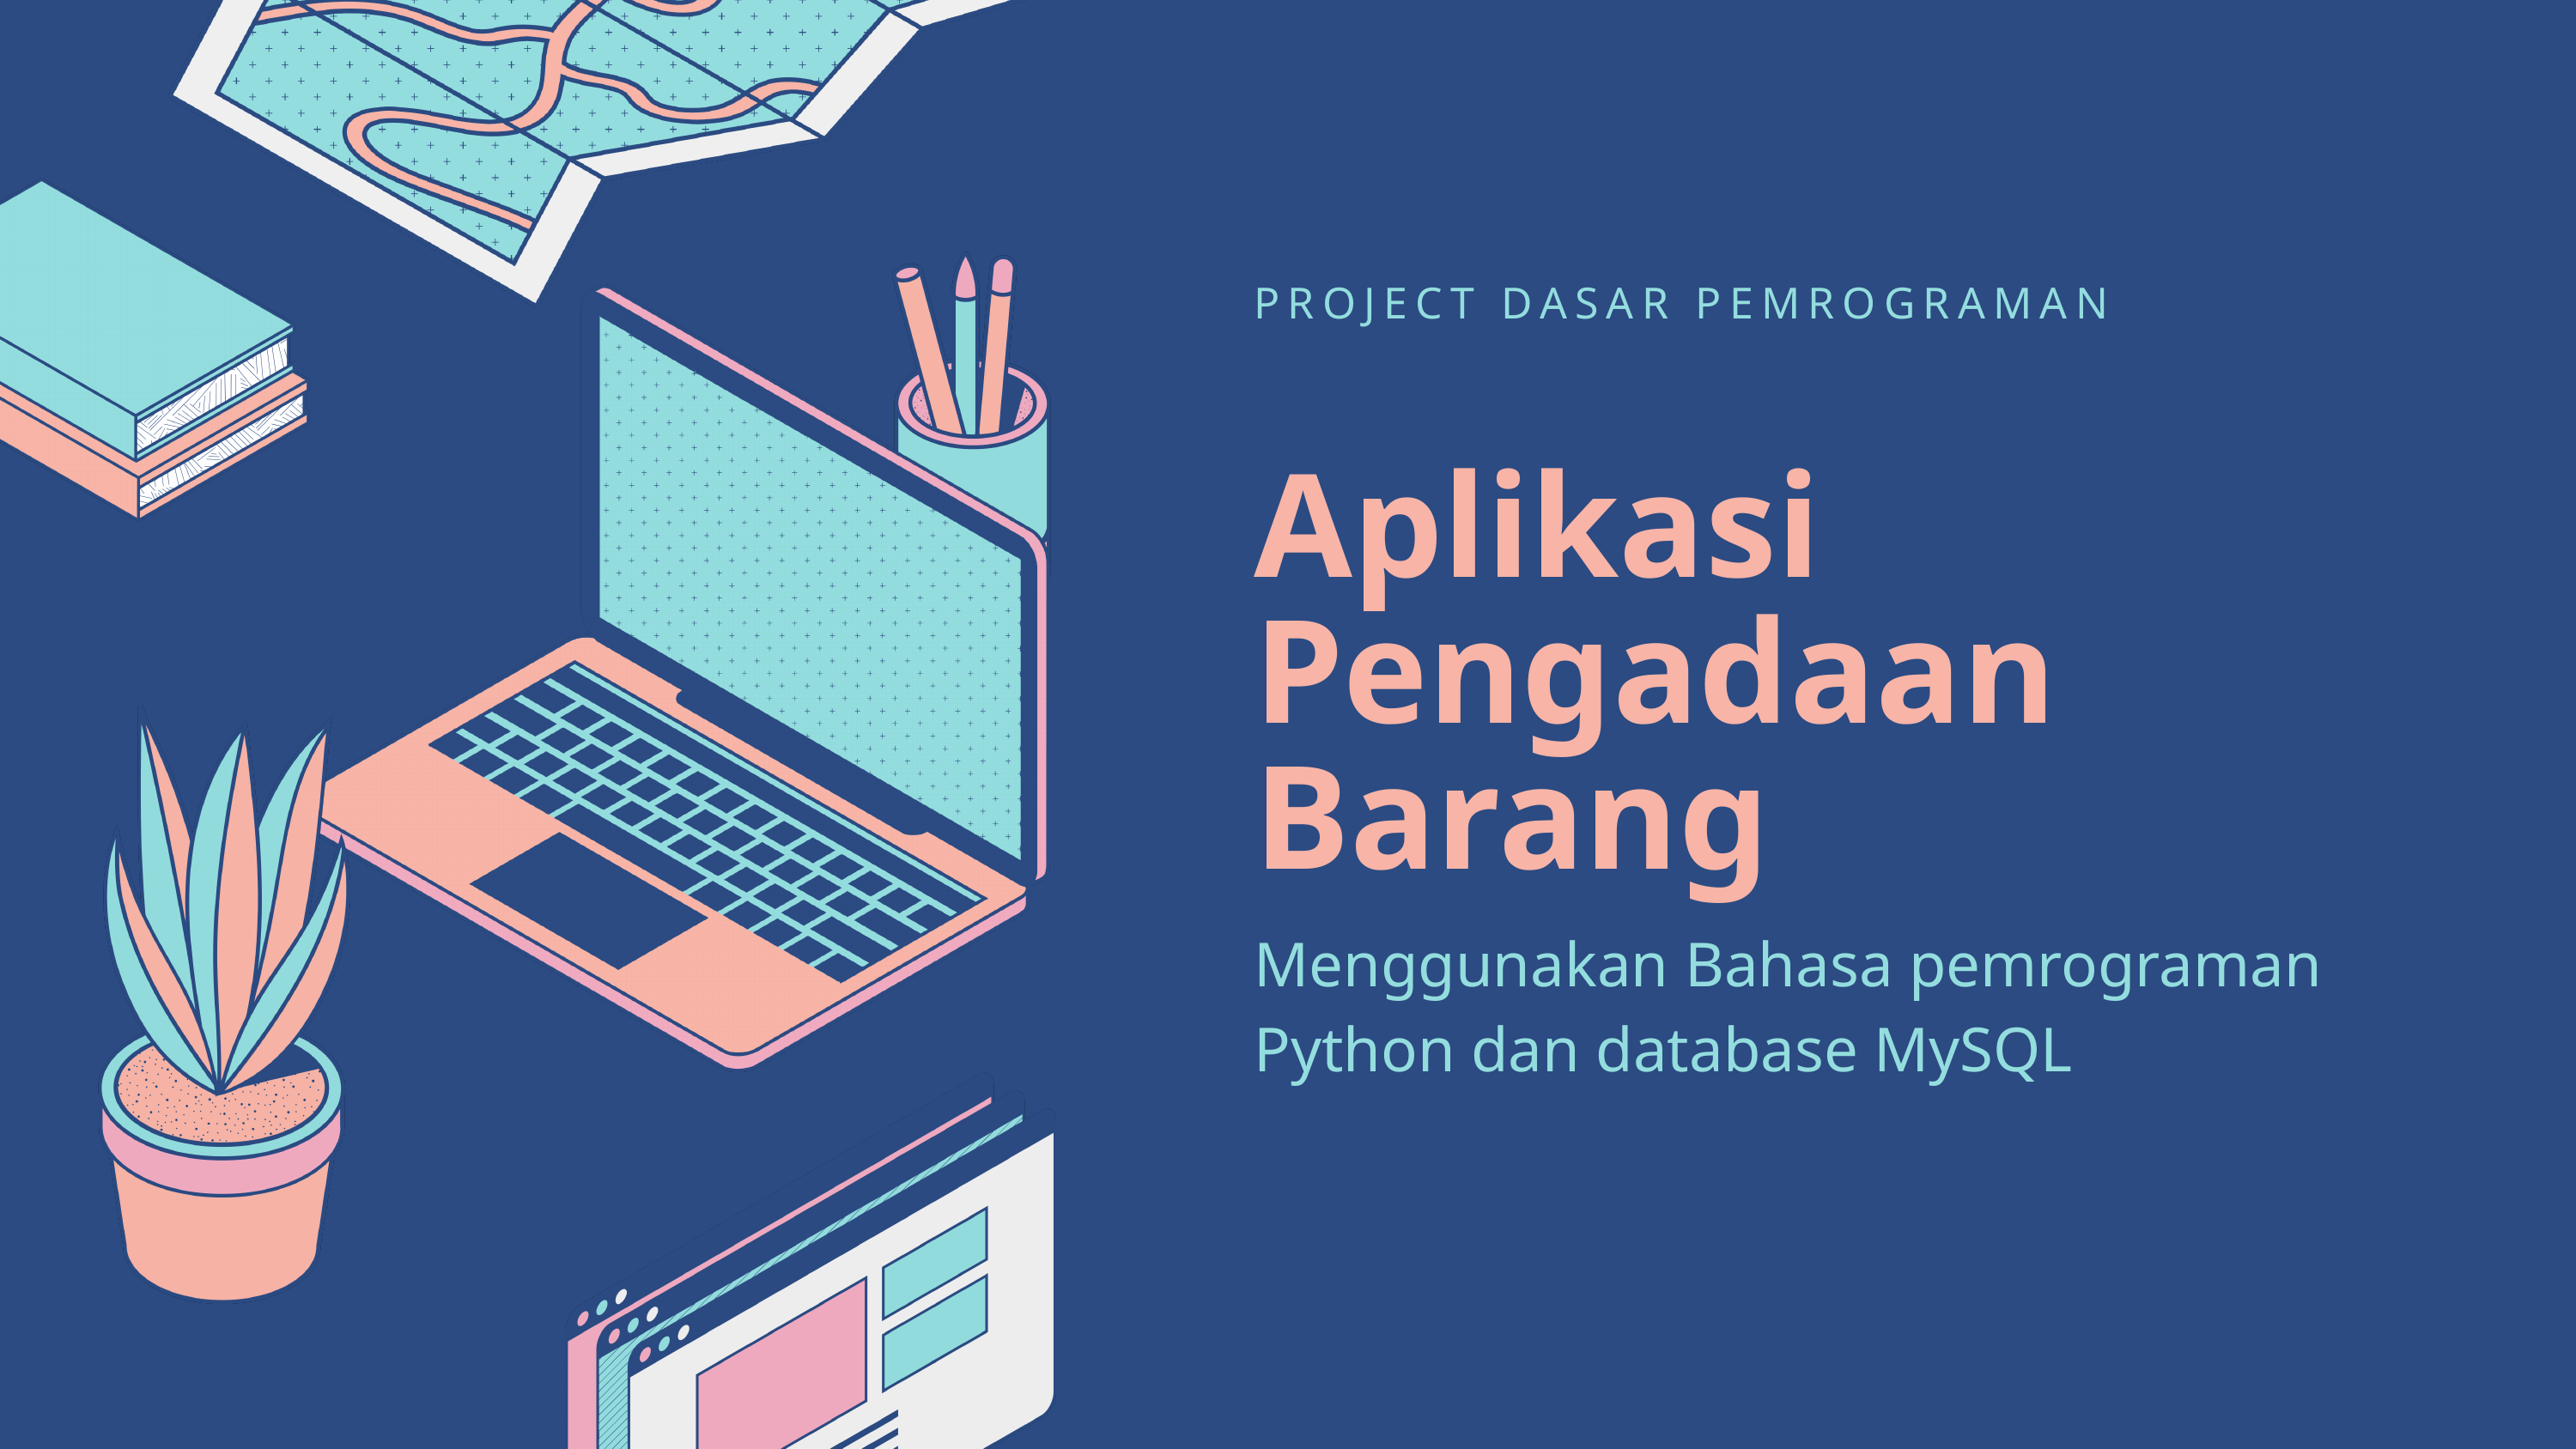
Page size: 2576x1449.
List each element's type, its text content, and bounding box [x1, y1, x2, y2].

text_box [888, 252, 1057, 616]
text_box Menggunakan Bahasa pemrograman Python dan database MySQL [1254, 913, 2412, 1084]
text_box PROJECT DASAR PEMROGRAMAN [1254, 267, 2412, 328]
text_box [166, 0, 1119, 309]
text_box [295, 284, 1050, 1072]
text_box [88, 705, 355, 1304]
text_box [0, 178, 310, 522]
text_box Aplikasi Pengadaan Barang [1254, 460, 2412, 899]
text_box [565, 1071, 1056, 1449]
